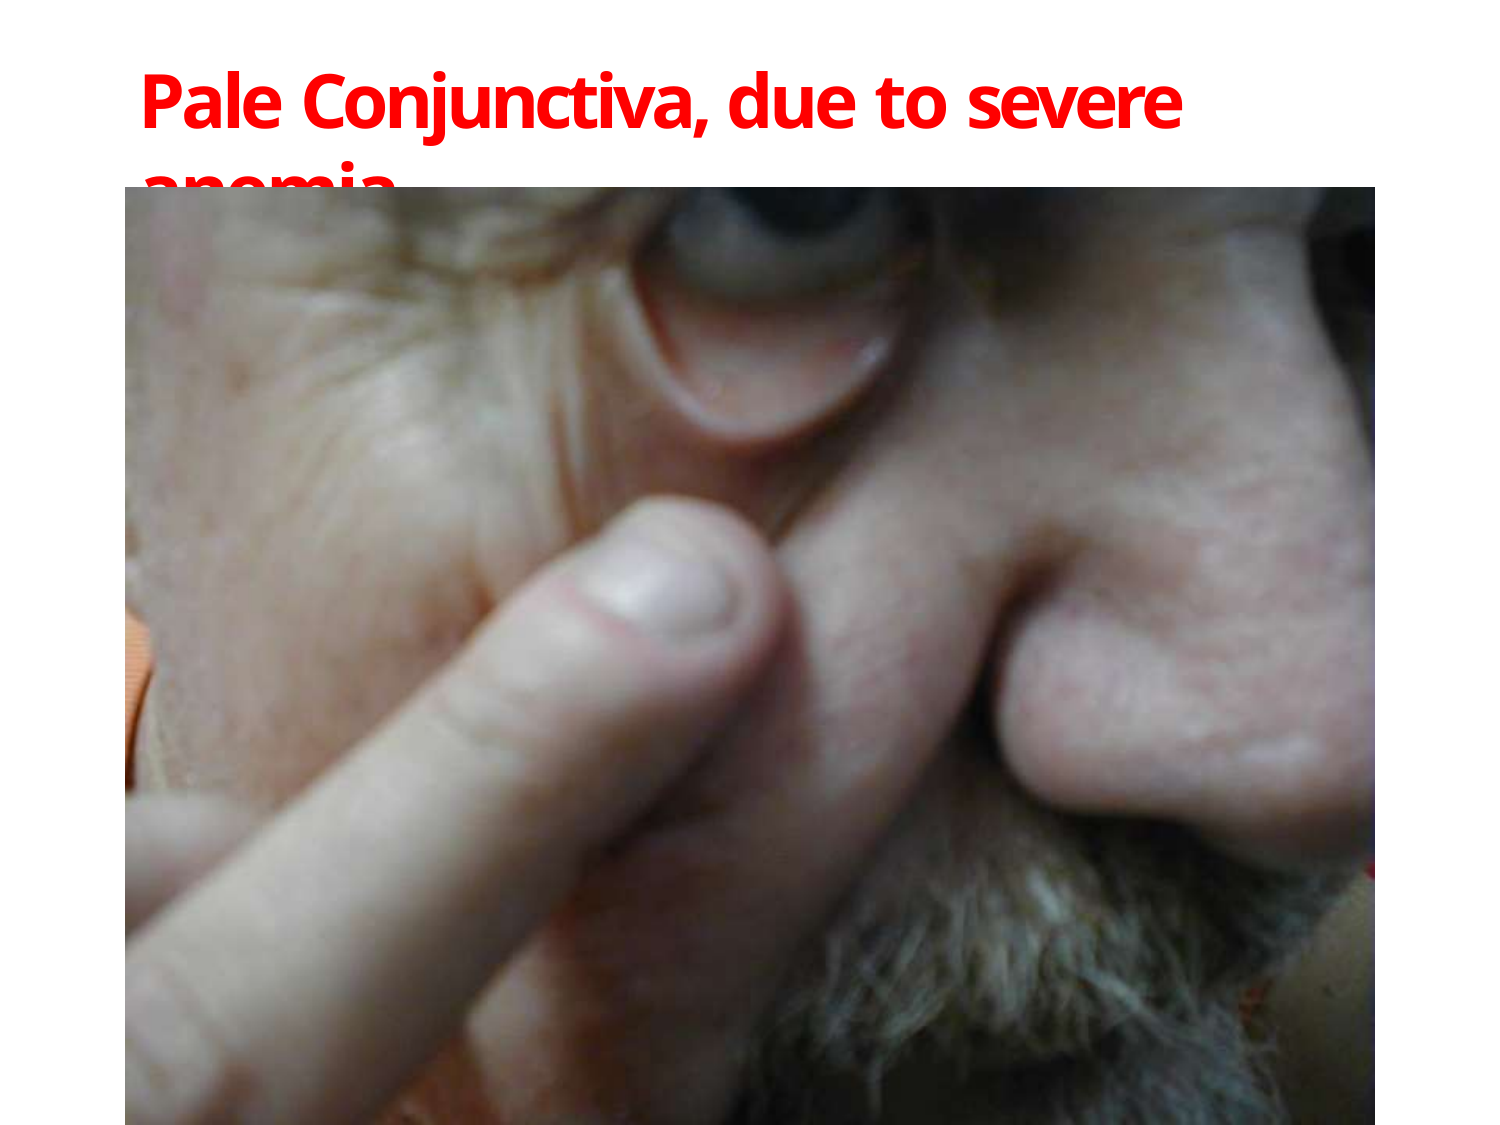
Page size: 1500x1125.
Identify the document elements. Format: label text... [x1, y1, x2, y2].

title Pale Conjunctiva, due to severe anemia [136, 51, 1364, 187]
text_box [125, 187, 1375, 1125]
